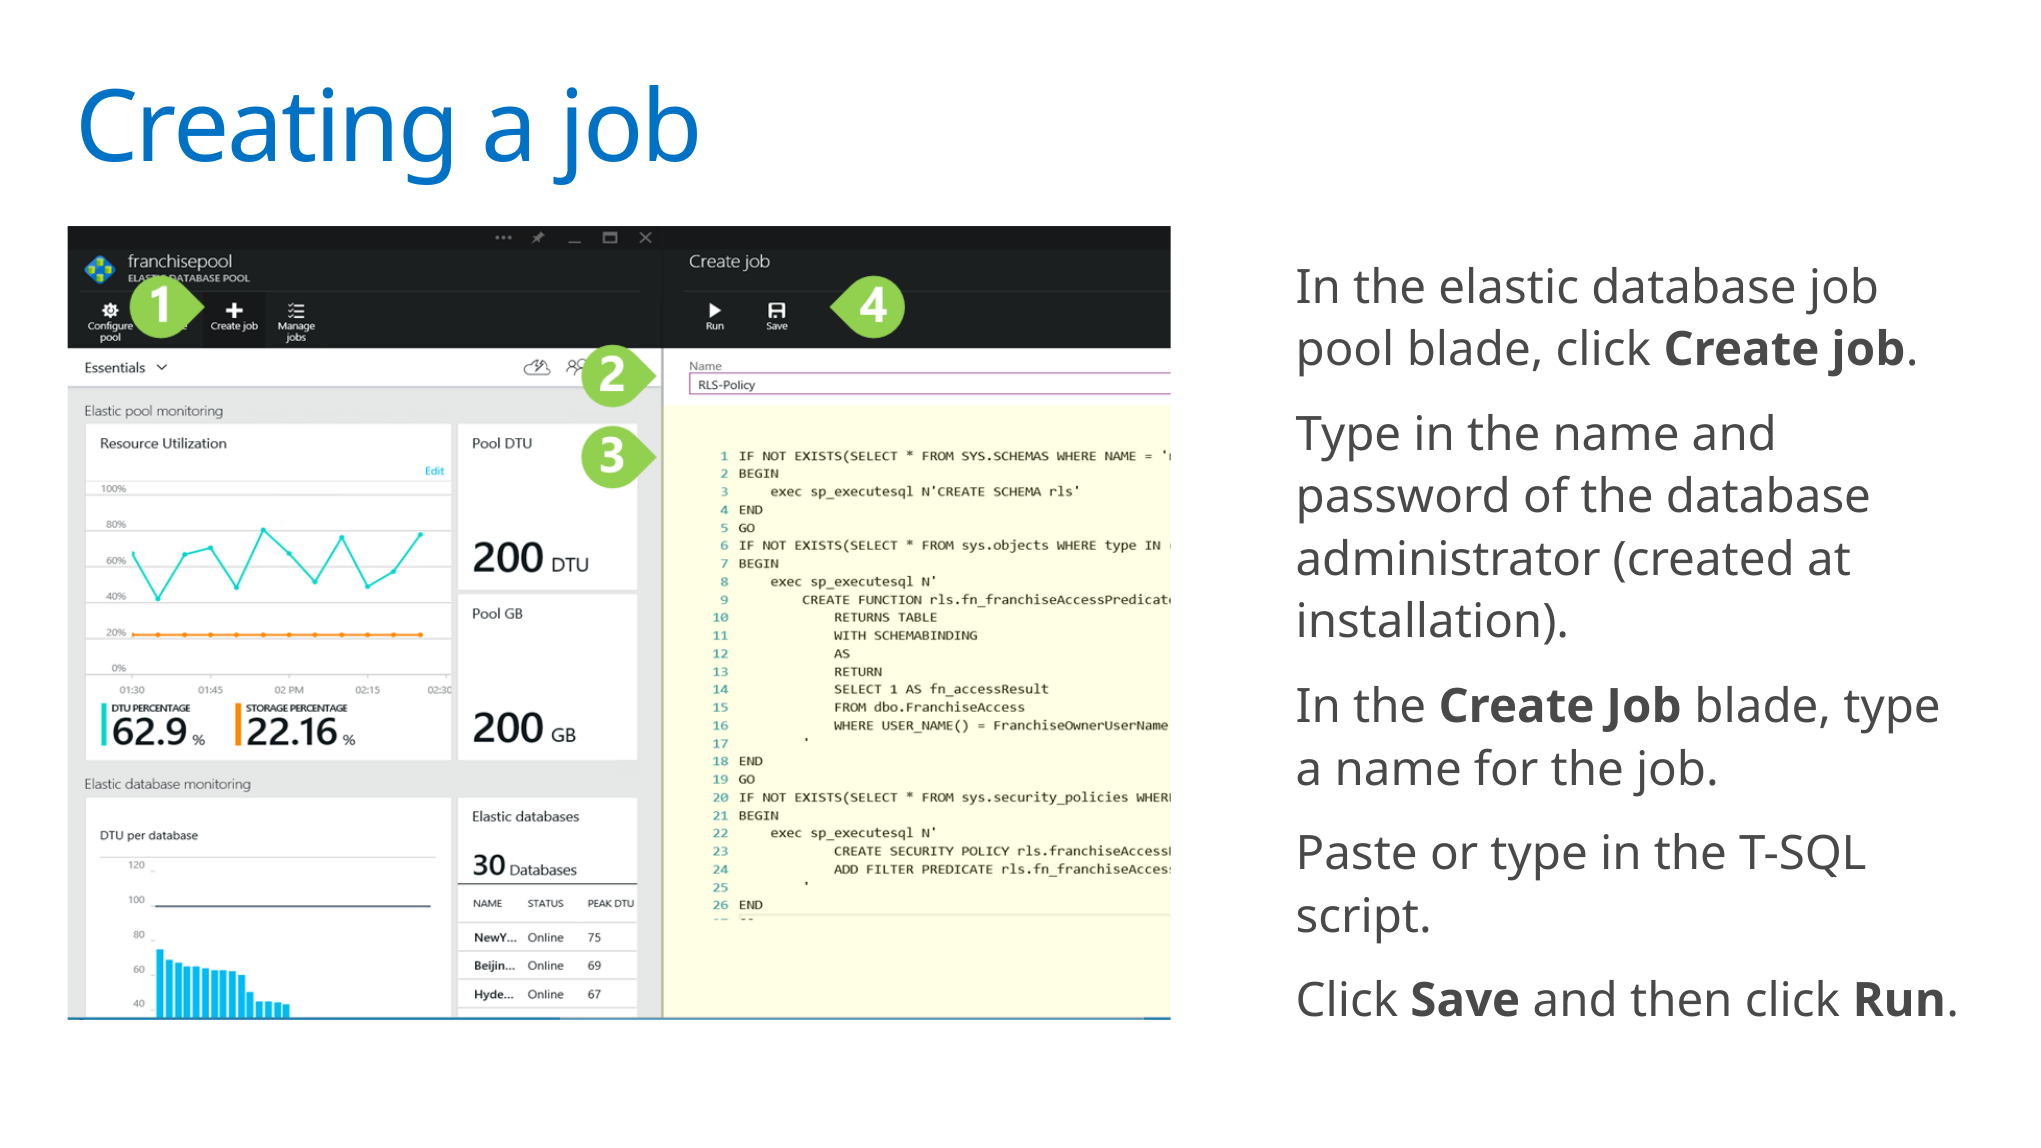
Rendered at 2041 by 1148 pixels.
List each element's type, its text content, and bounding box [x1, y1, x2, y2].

title Creating a job [60, 60, 2011, 211]
picture [67, 225, 1171, 1021]
list In the elastic database job pool blade, click Create job. Type in the name and password of the database administrator (created at installation). In the Create Job blade, type a name for the job. Paste or type in the T-SQL script. Click Save and then click Run. [1265, 225, 1996, 1055]
